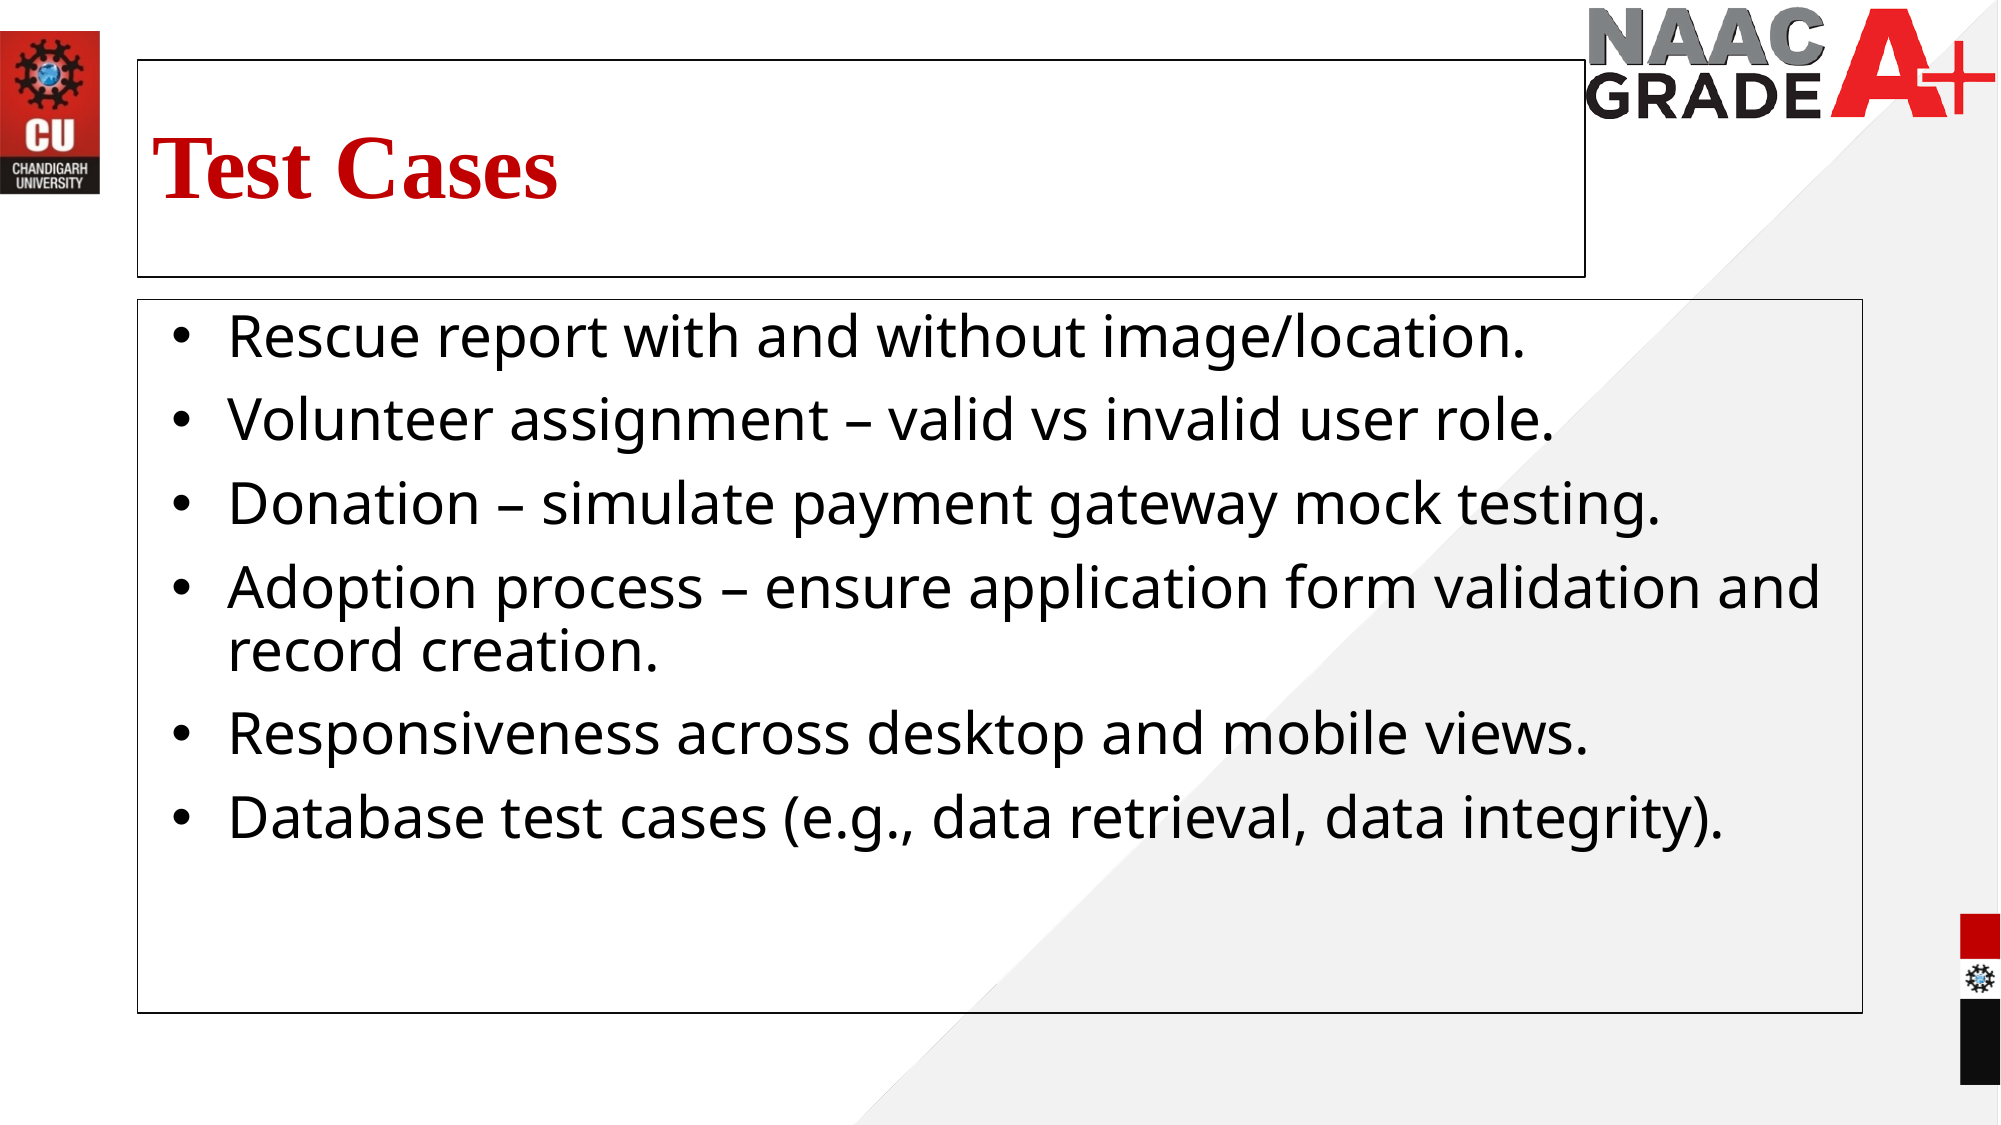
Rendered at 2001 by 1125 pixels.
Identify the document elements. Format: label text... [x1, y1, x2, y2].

title Test Cases [137, 59, 1586, 278]
list Rescue report with and without image/location. Volunteer assignment – valid vs invalid user role. Donation – simulate payment gateway mock testing. Adoption process – ensure application form validation and record creation. Responsiveness across desktop and mobile views. Database test cases (e.g., data retrieval, data integrity). [137, 299, 1863, 1014]
picture [0, 0, 2001, 1125]
